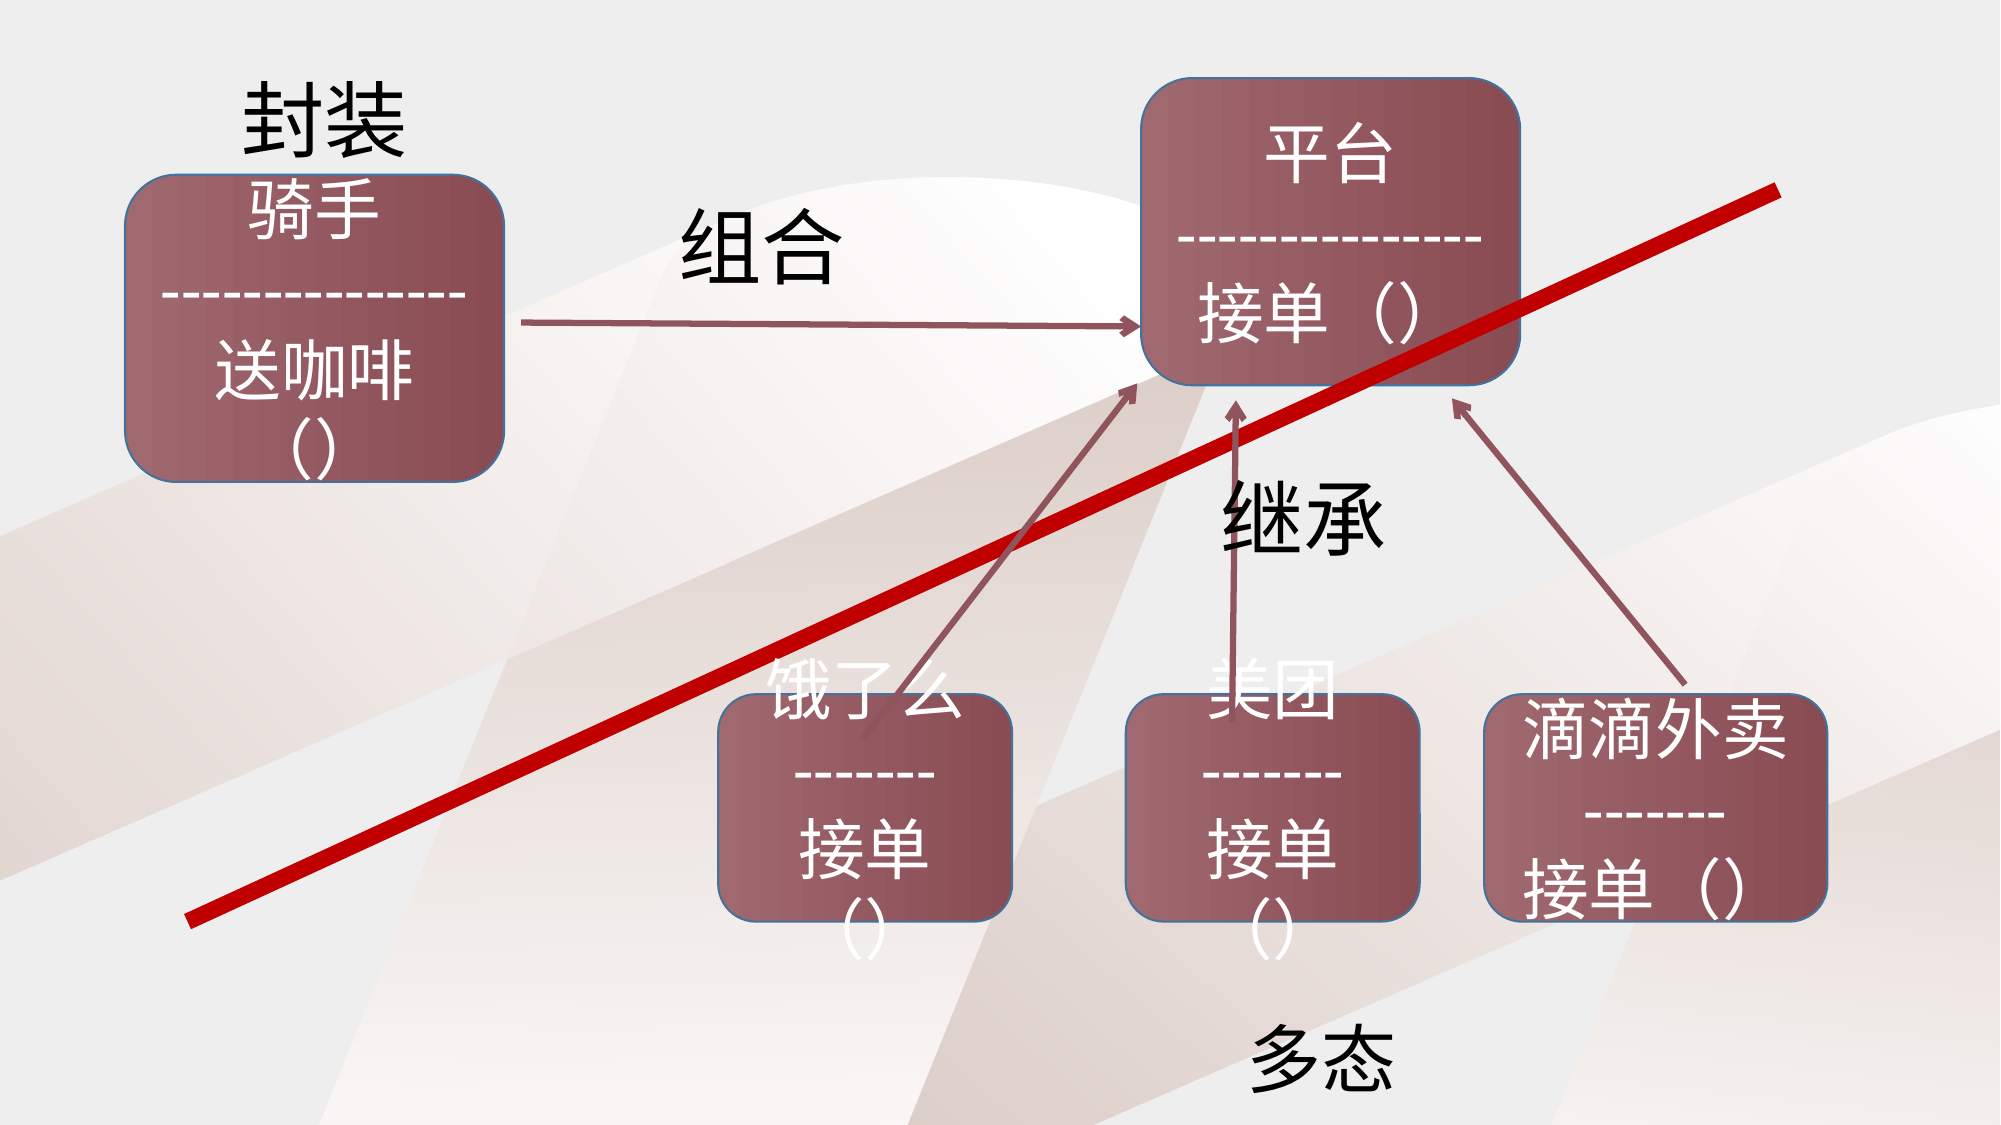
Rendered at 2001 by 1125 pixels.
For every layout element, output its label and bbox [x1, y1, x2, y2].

text_box [862, 383, 1138, 740]
text_box [1232, 400, 1236, 723]
picture [0, 0, 2000, 1125]
text_box [187, 189, 1779, 922]
text_box [1451, 398, 1686, 685]
